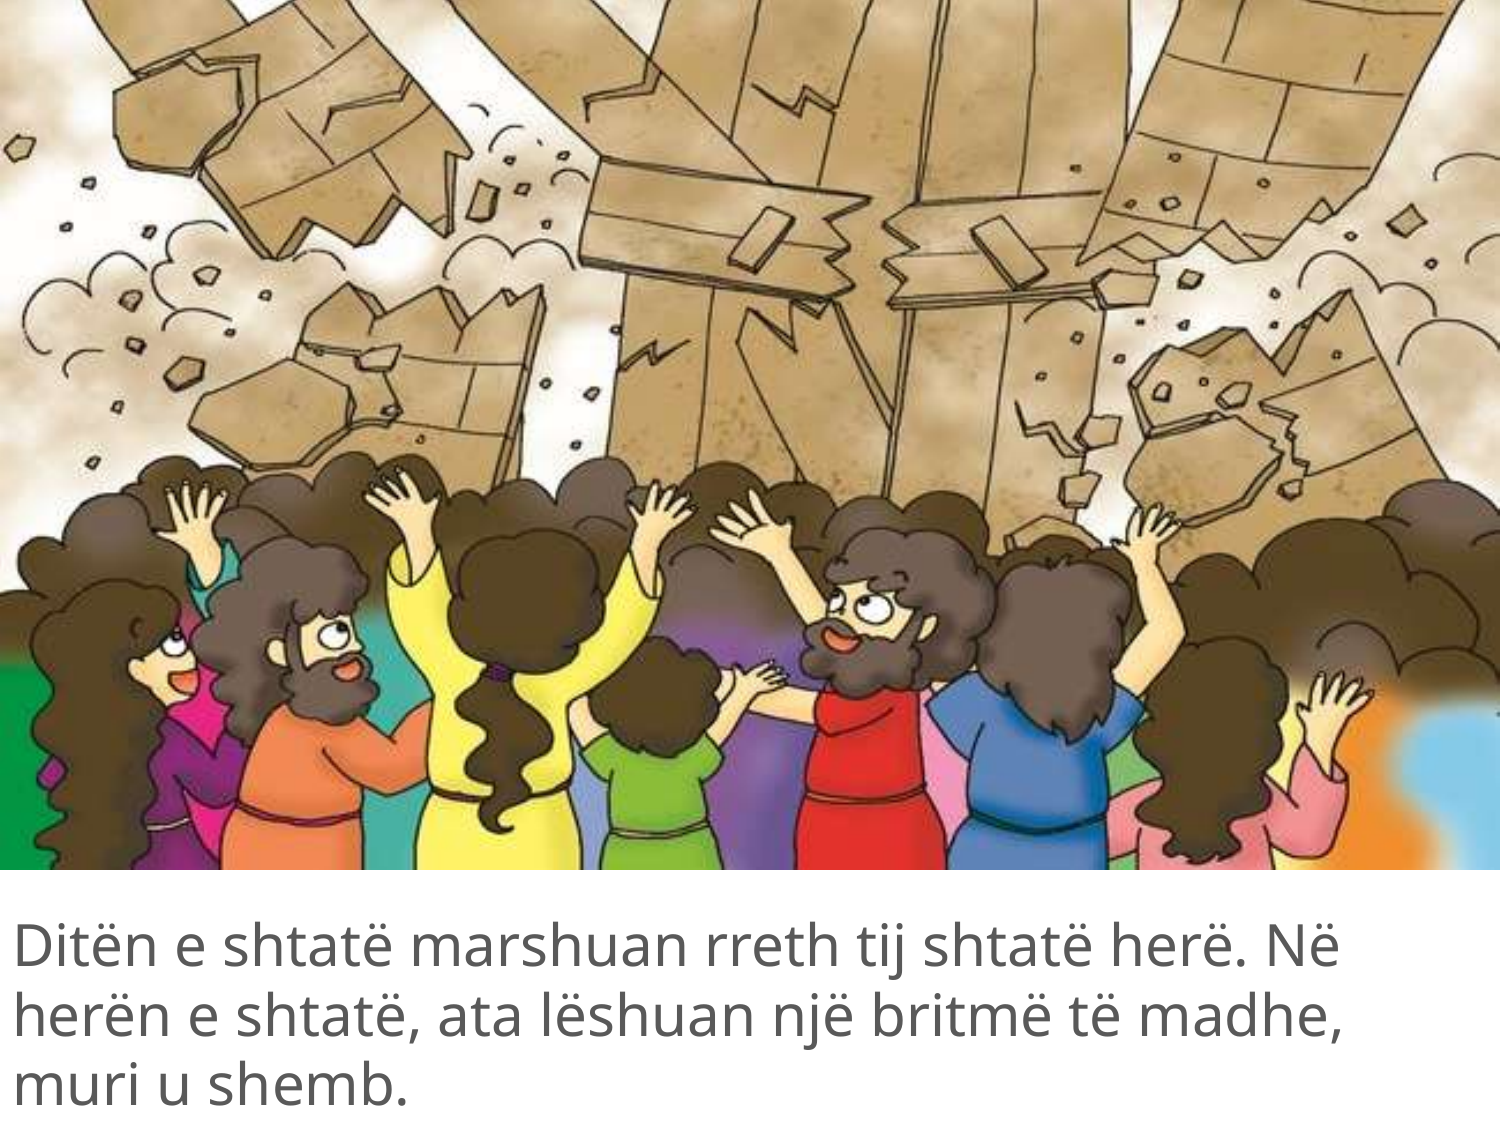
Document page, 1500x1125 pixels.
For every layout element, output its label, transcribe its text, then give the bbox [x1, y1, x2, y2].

text_box Ditën e shtatë marshuan rreth tij shtatë herë. Në herën e shtatë, ata lëshuan një britmë të madhe, muri u shemb. [0, 900, 1483, 1125]
picture [0, 0, 1500, 870]
